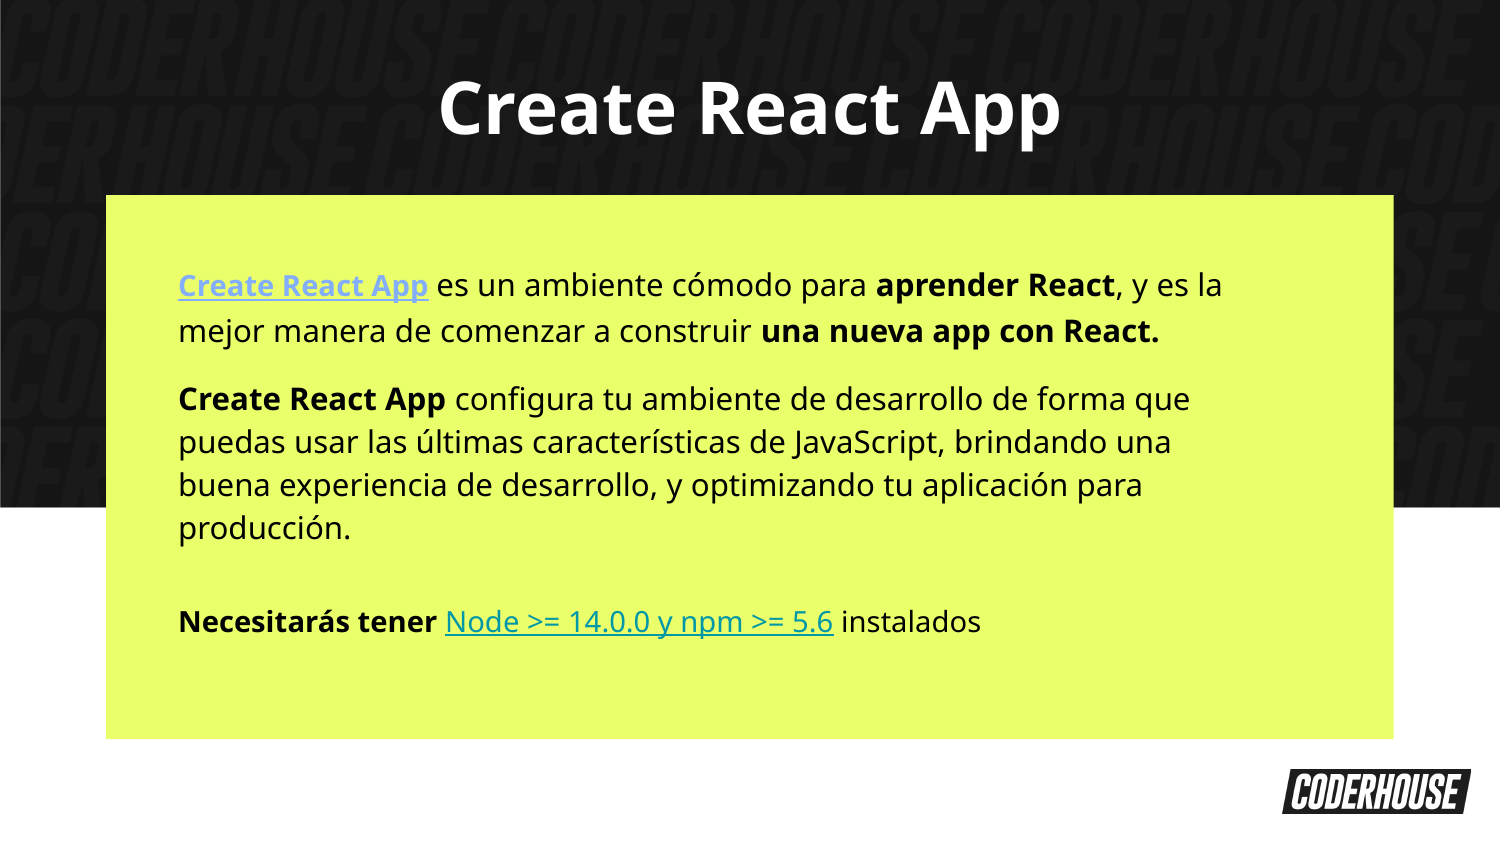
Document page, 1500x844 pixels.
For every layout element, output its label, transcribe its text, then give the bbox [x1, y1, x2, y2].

picture [0, 0, 1500, 844]
text_box Create React App es un ambiente cómodo para aprender React, y es la mejor manera de comenzar a construir una nueva app con React. Create React App configura tu ambiente de desarrollo de forma que puedas usar las últimas características de JavaScript, brindando una buena experiencia de desarrollo, y optimizando tu aplicación para producción. Necesitarás tener Node >= 14.0.0 y npm >= 5.6 instalados [163, 244, 1278, 678]
text_box [106, 195, 1394, 740]
text_box Create React App [62, 56, 1438, 166]
